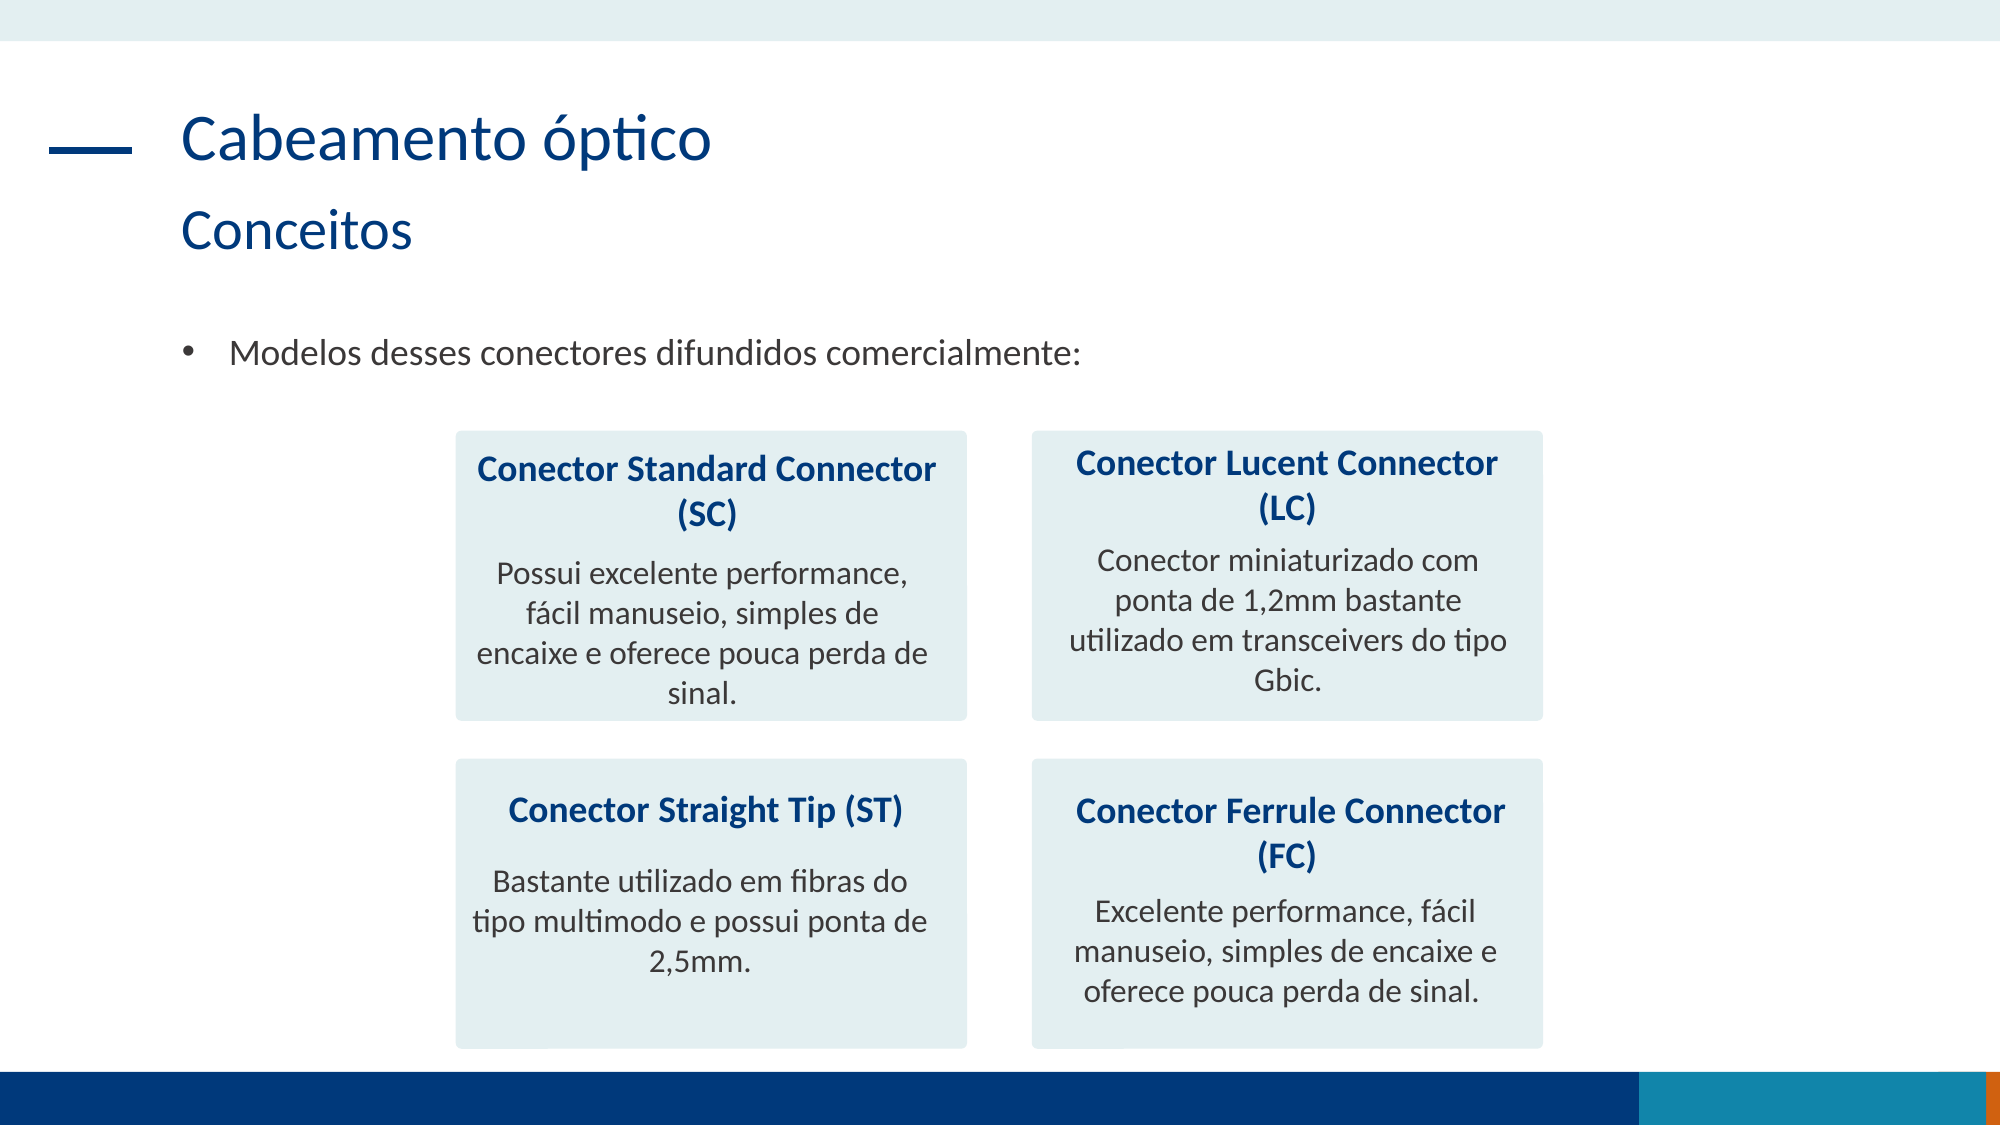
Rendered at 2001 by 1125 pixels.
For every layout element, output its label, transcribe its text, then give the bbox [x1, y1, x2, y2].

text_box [455, 430, 1544, 721]
text_box Conceitos [167, 191, 1479, 281]
text_box Modelos desses conectores difundidos comercialmente: [167, 320, 1111, 381]
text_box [455, 758, 1544, 1049]
list Cabeamento óptico [167, 95, 1833, 237]
